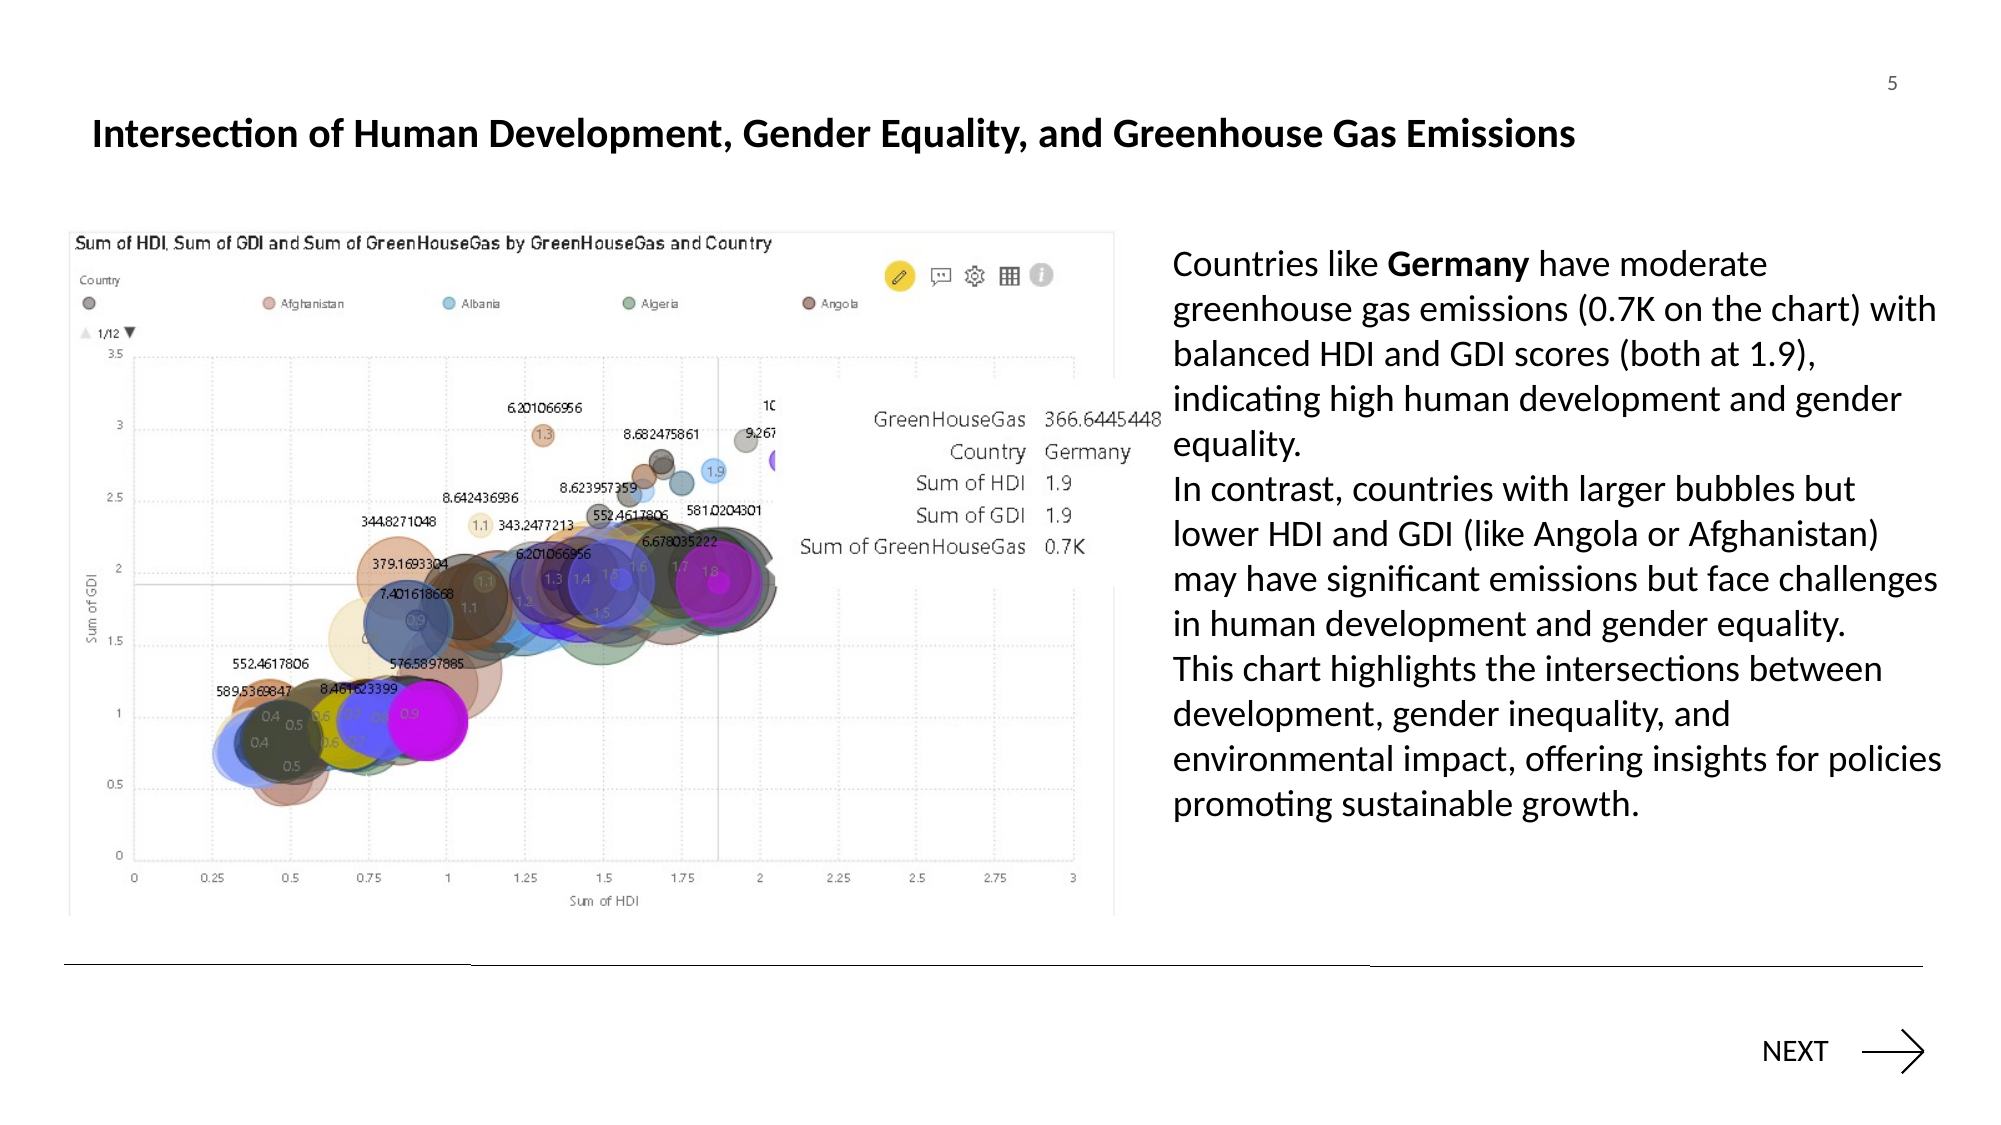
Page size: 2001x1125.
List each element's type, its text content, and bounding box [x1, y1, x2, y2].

slide_number 5 [1862, 52, 1923, 111]
picture [64, 227, 1192, 916]
text_box Countries like Germany have moderate greenhouse gas emissions (0.7K on the chart) with balanced HDI and GDI scores (both at 1.9), indicating high human development and gender equality. In contrast, countries with larger bubbles but lower HDI and GDI (like Angola or Afghanistan) may have significant emissions but face challenges in human development and gender equality. This chart highlights the intersections between development, gender inequality, and environmental impact, offering insights for policies promoting sustainable growth. [1192, 231, 1963, 831]
text_box Intersection of Human Development, Gender Equality, and Greenhouse Gas Emissions [77, 98, 1636, 163]
text_box [149, 118, 1863, 231]
